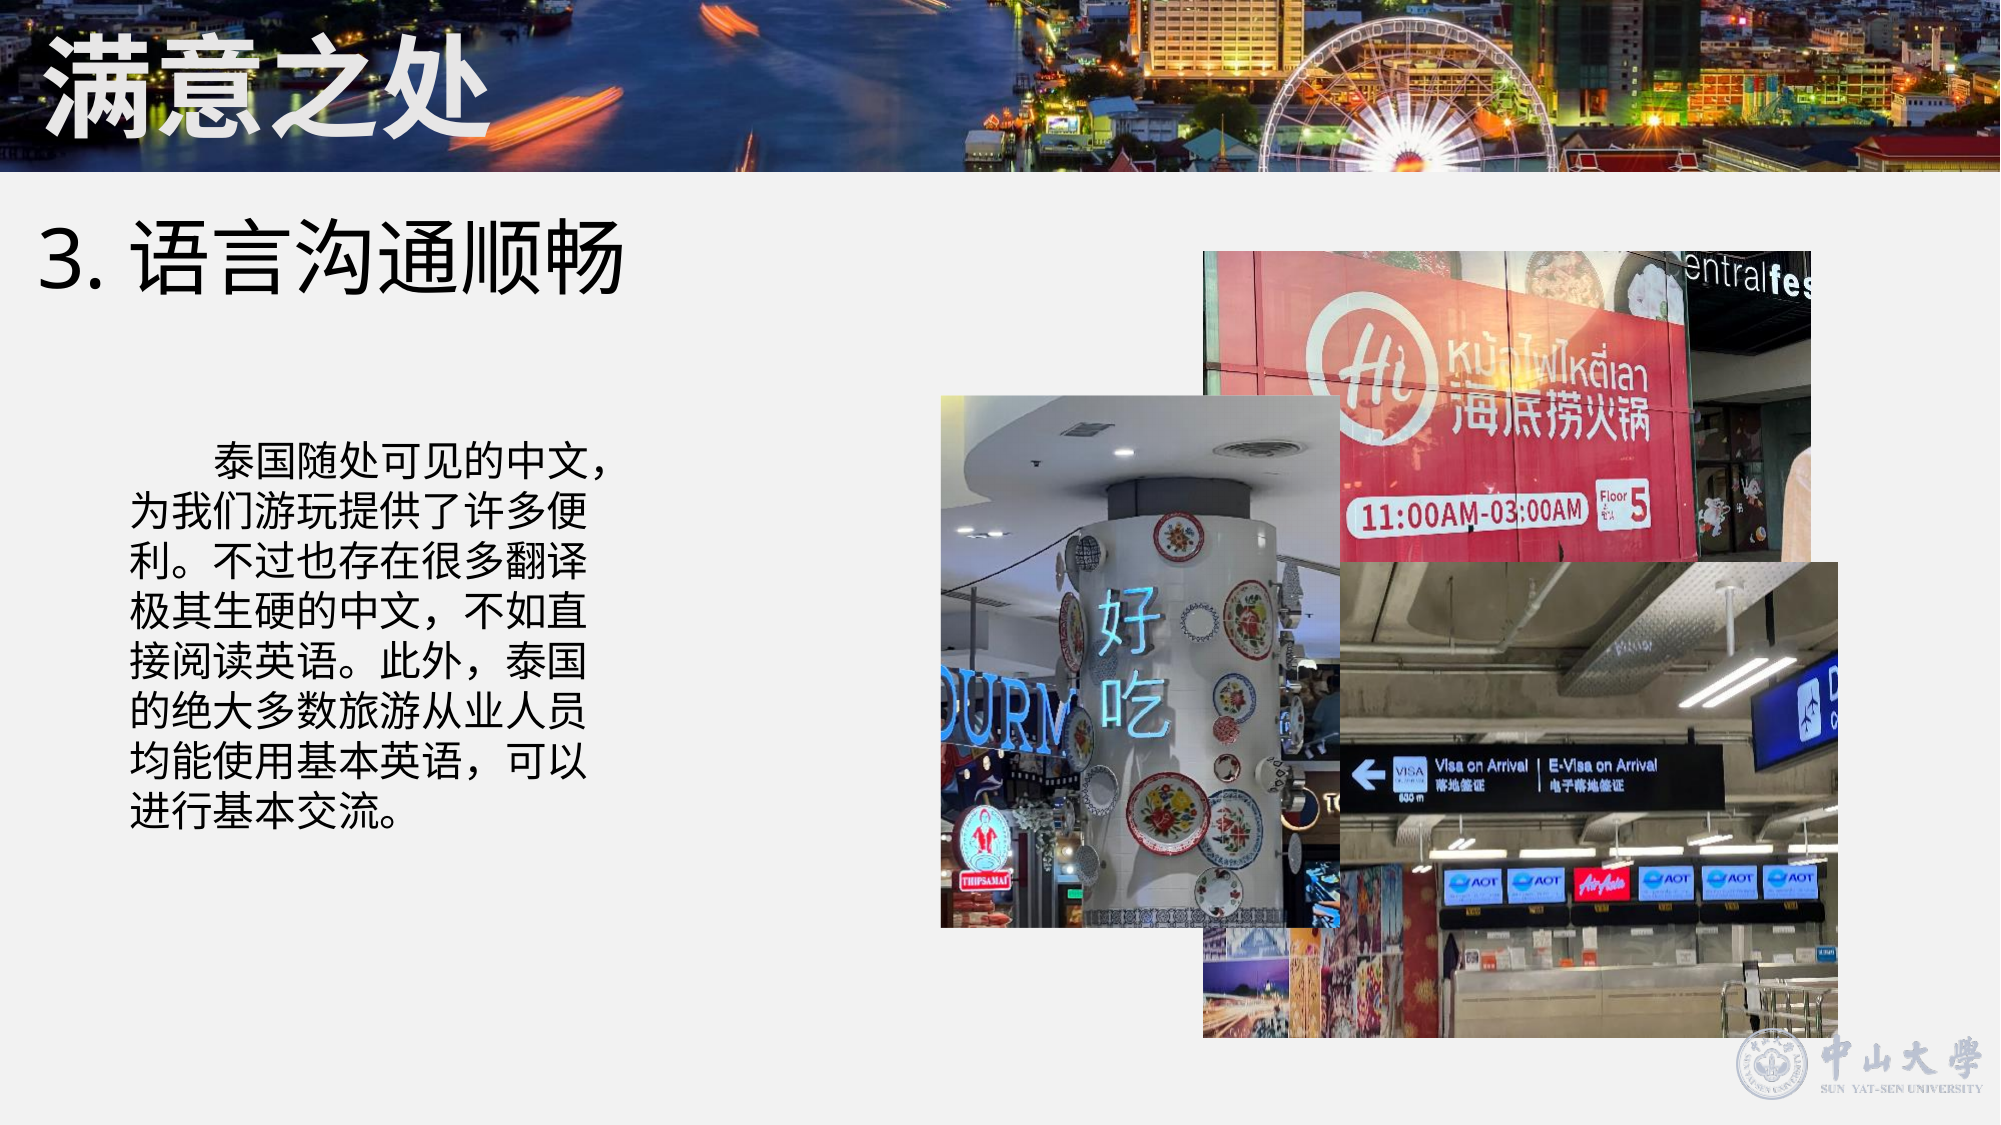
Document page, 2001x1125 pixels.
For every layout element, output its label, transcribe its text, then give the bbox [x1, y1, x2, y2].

picture [873, 251, 1983, 1100]
picture [0, 0, 2000, 172]
text_box 3.语言沟通顺畅 [22, 198, 710, 313]
text_box 泰国随处可见的中文，为我们游玩提供了许多便利。不过也存在很多翻译极其生硬的中文，不如直接阅读英语。此外，泰国的绝大多数旅游从业人员均能使用基本英语，可以进行基本交流。 [114, 427, 619, 843]
